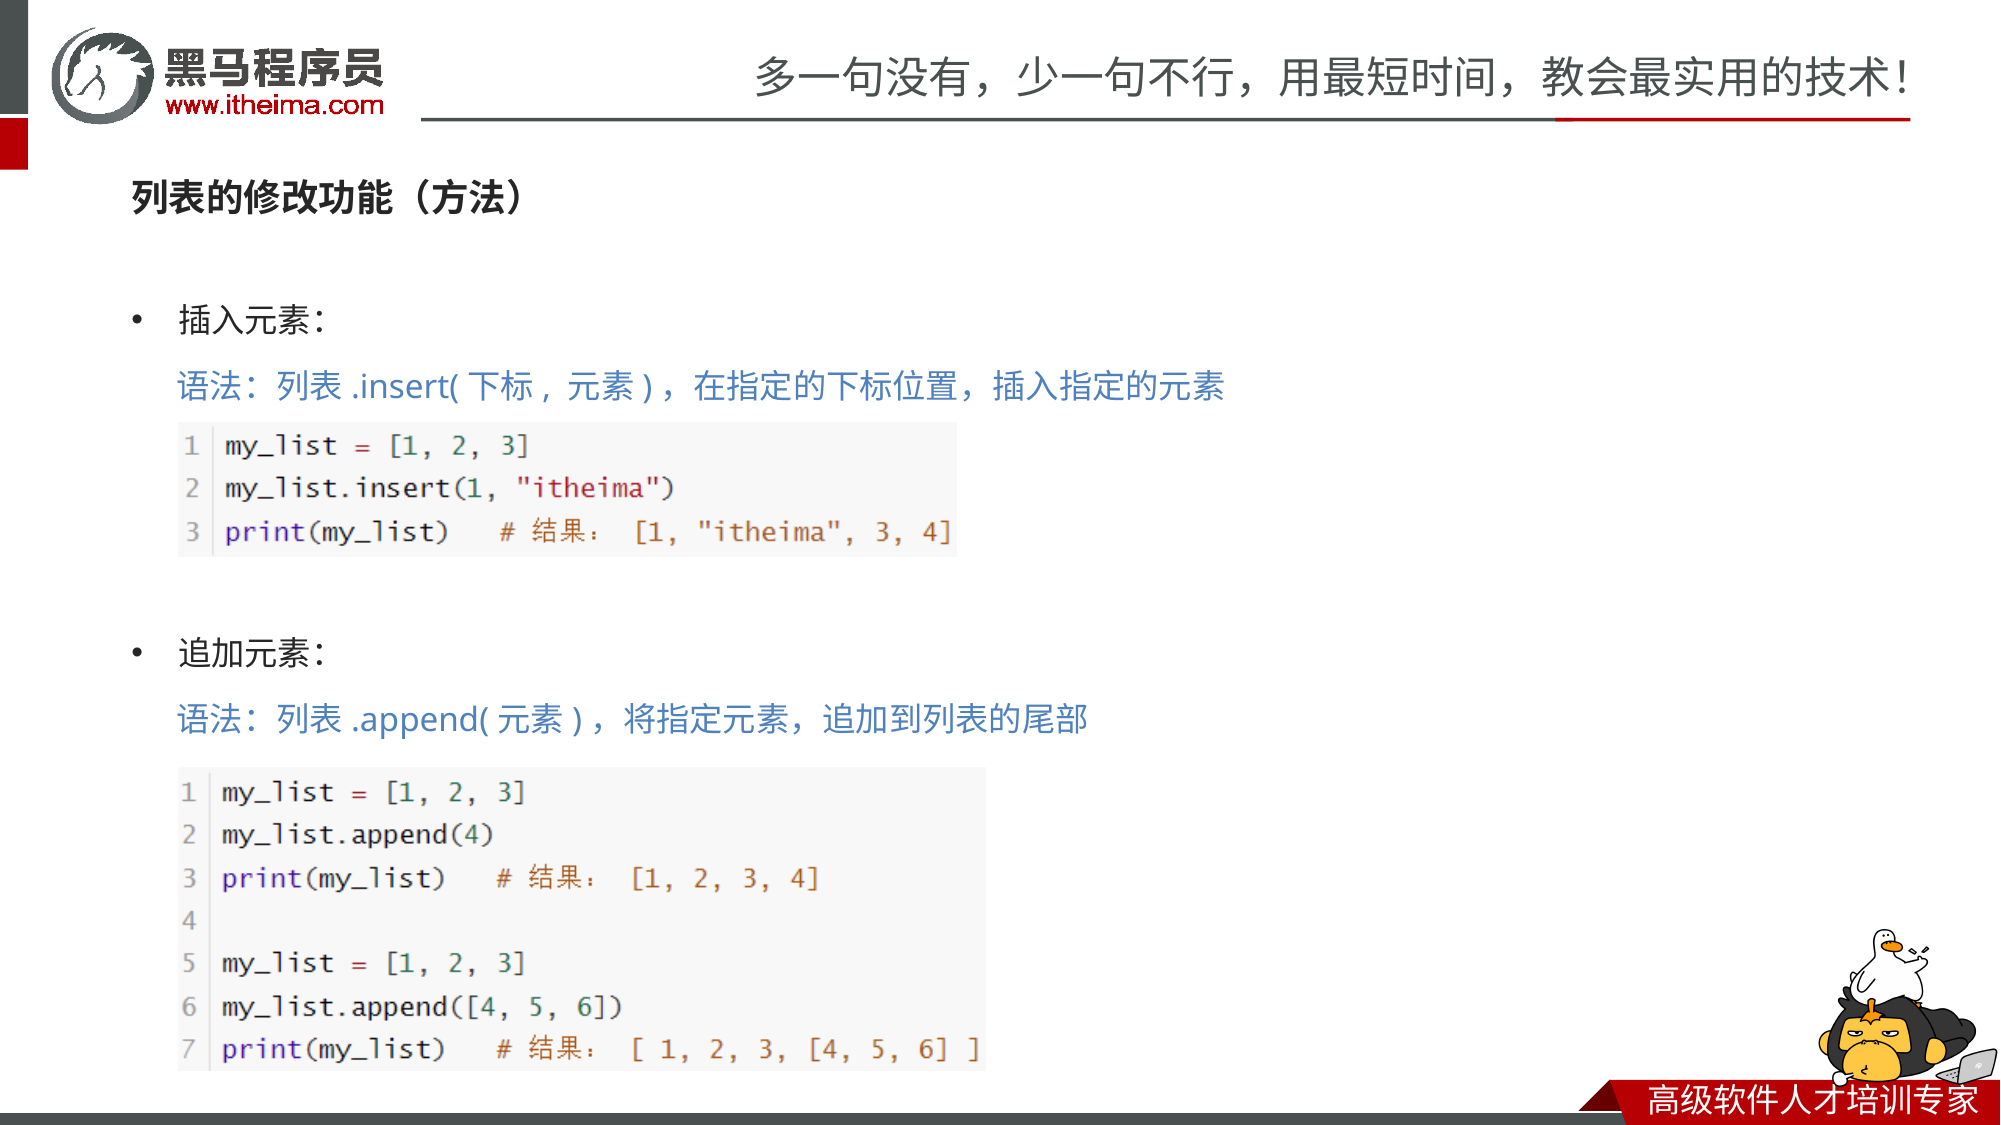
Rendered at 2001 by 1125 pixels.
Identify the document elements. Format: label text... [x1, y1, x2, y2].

list 列表的修改功能（方法） [116, 154, 1872, 239]
picture [177, 422, 957, 557]
picture [50, 26, 384, 125]
list 插入元素： 语法：列表.insert(下标, 元素)，在指定的下标位置，插入指定的元素 追加元素： 语法：列表.append(元素)，将指定元素，追加到列表的尾部 [116, 271, 1872, 964]
picture [1814, 911, 2000, 1098]
picture [177, 766, 987, 1071]
